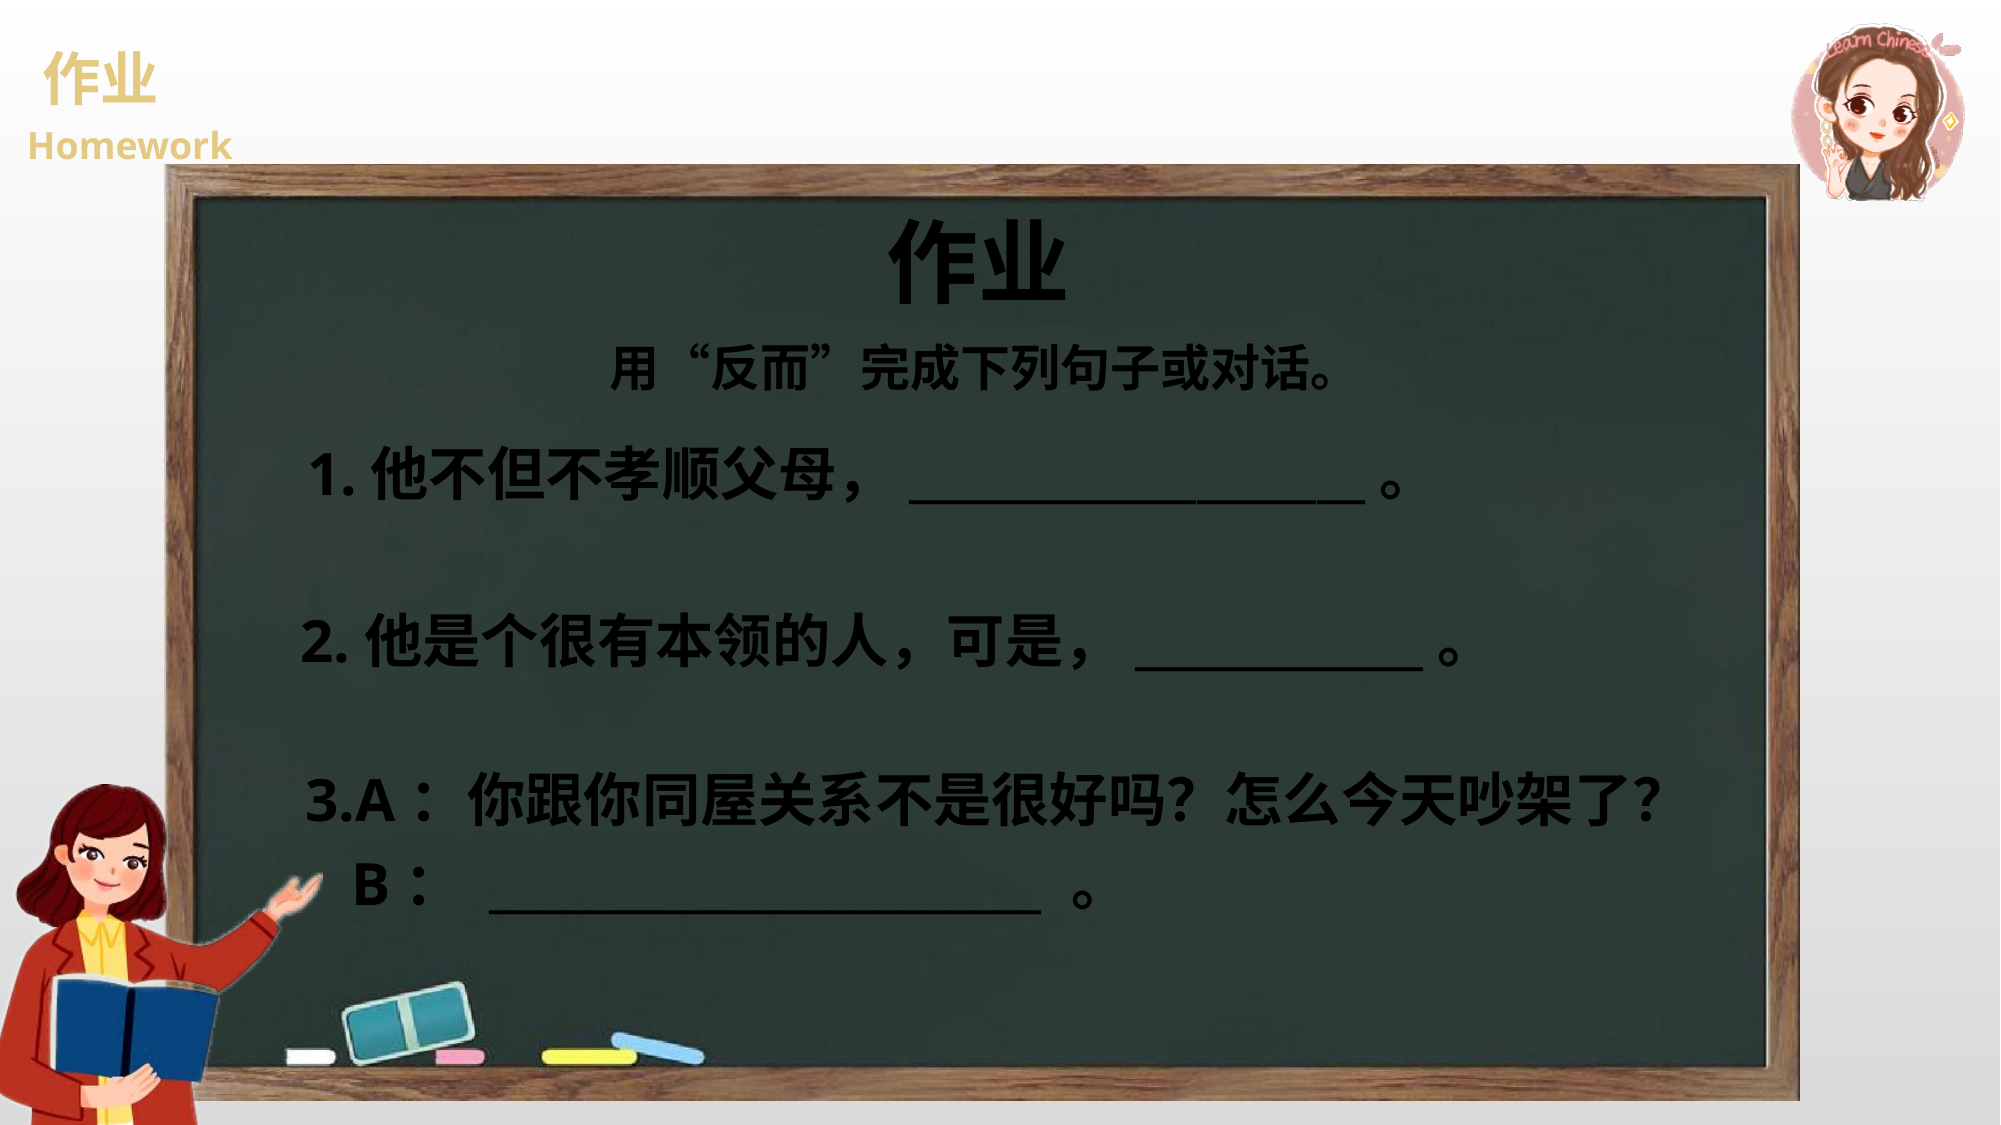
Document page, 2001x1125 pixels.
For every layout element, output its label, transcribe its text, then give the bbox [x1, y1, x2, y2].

text_box Homework [12, 115, 248, 175]
picture [0, 0, 1998, 1125]
text_box 作业 [27, 35, 174, 115]
